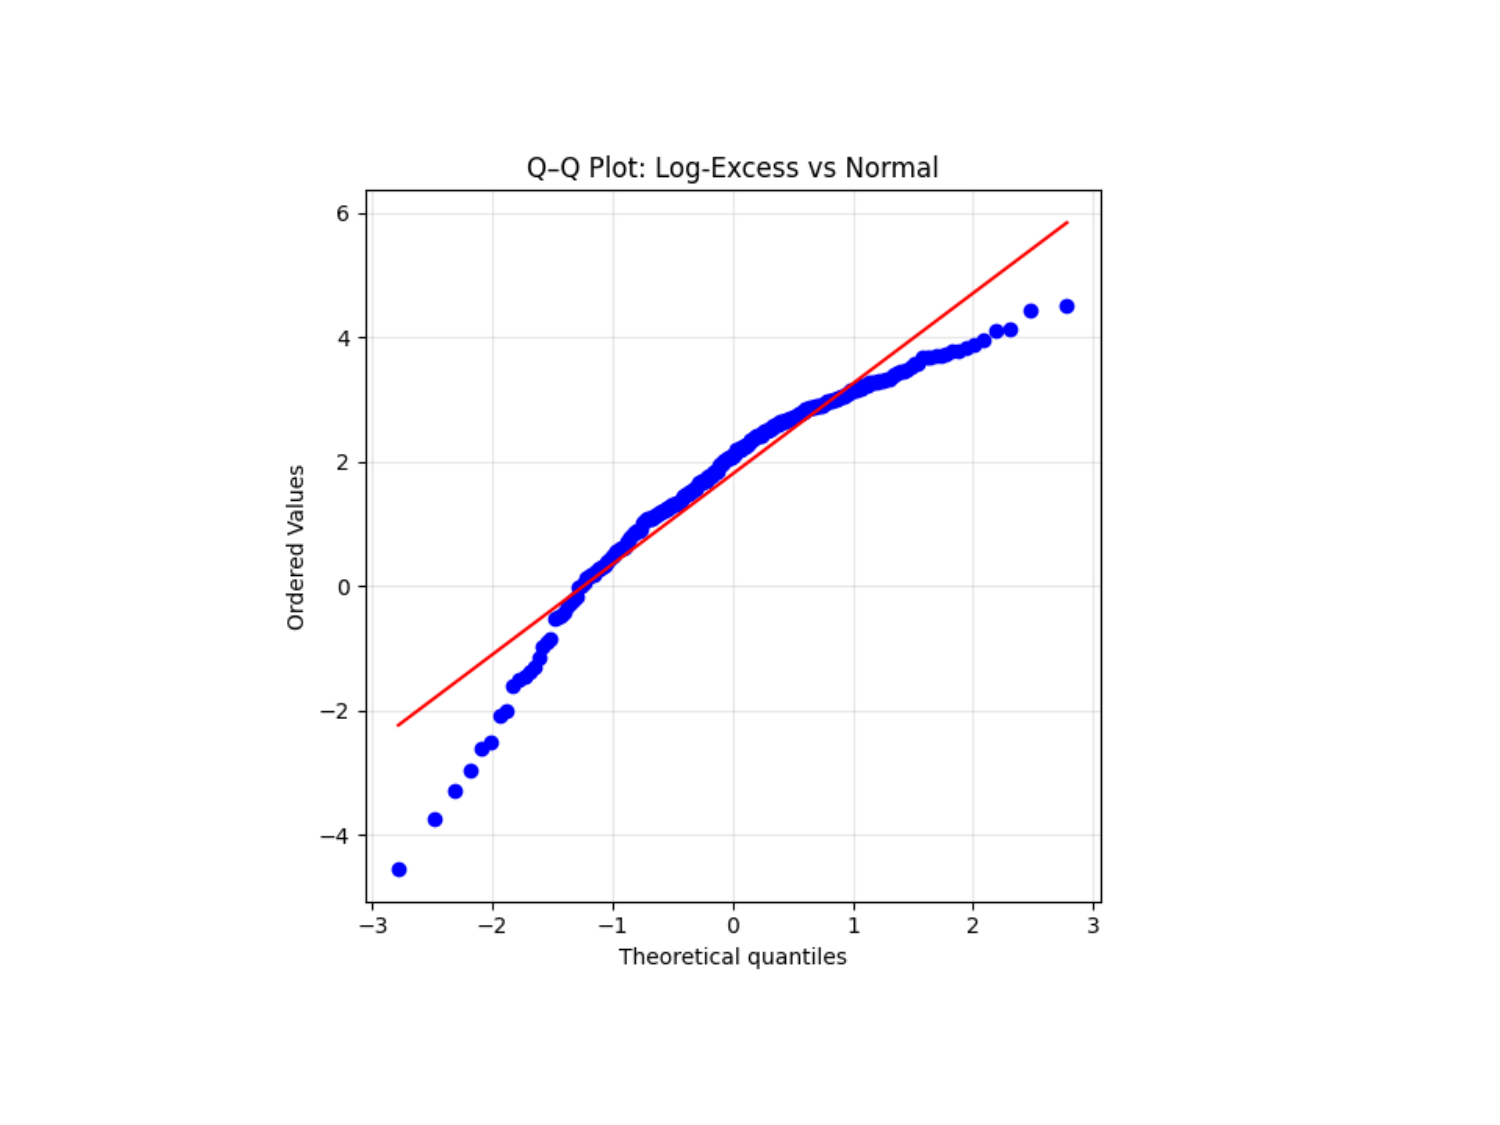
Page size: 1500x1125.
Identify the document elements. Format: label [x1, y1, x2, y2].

picture [271, 140, 1116, 985]
